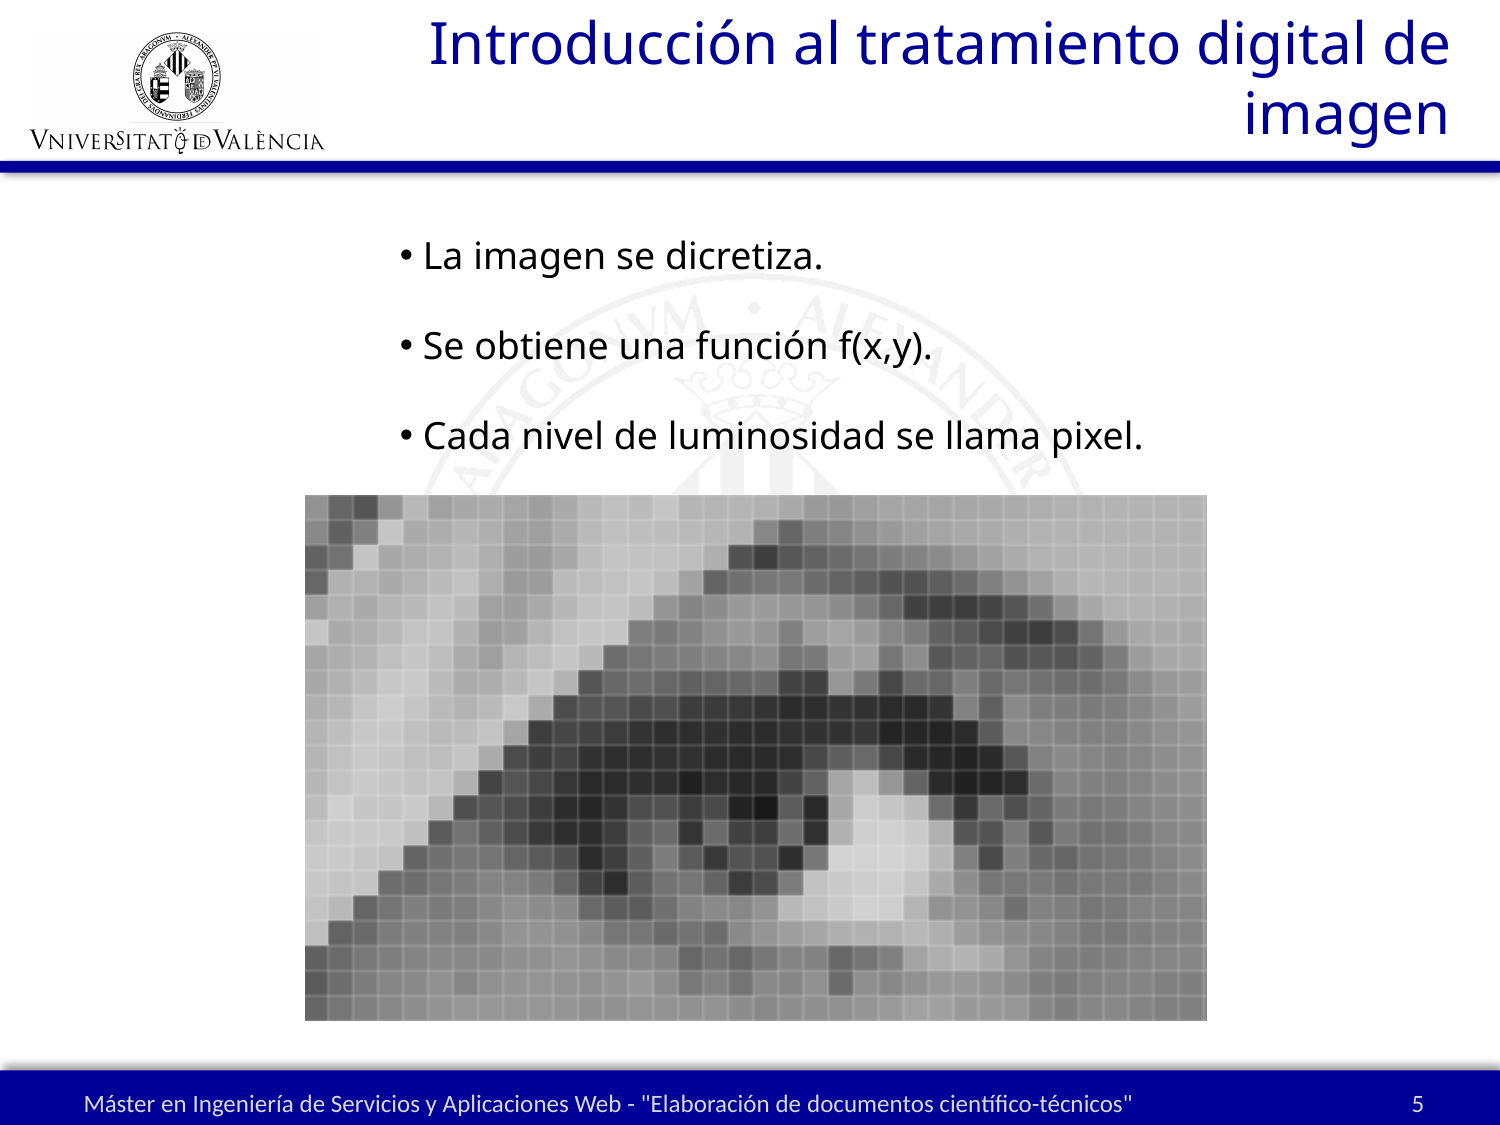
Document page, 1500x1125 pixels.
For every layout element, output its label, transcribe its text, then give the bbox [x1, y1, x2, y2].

picture [304, 255, 1207, 1022]
title Introducción al tratamiento digital de imagen [360, 16, 1466, 154]
slide_number 5 [1364, 1070, 1440, 1125]
text_box La imagen se dicretiza. Se obtiene una función f(x,y). Cada nivel de luminosidad se llama pixel. [385, 224, 1160, 465]
picture [29, 30, 325, 154]
footer Máster en Ingeniería de Servicios y Aplicaciones Web - "Elaboración de documentos científico-técnicos" [68, 1070, 1353, 1125]
